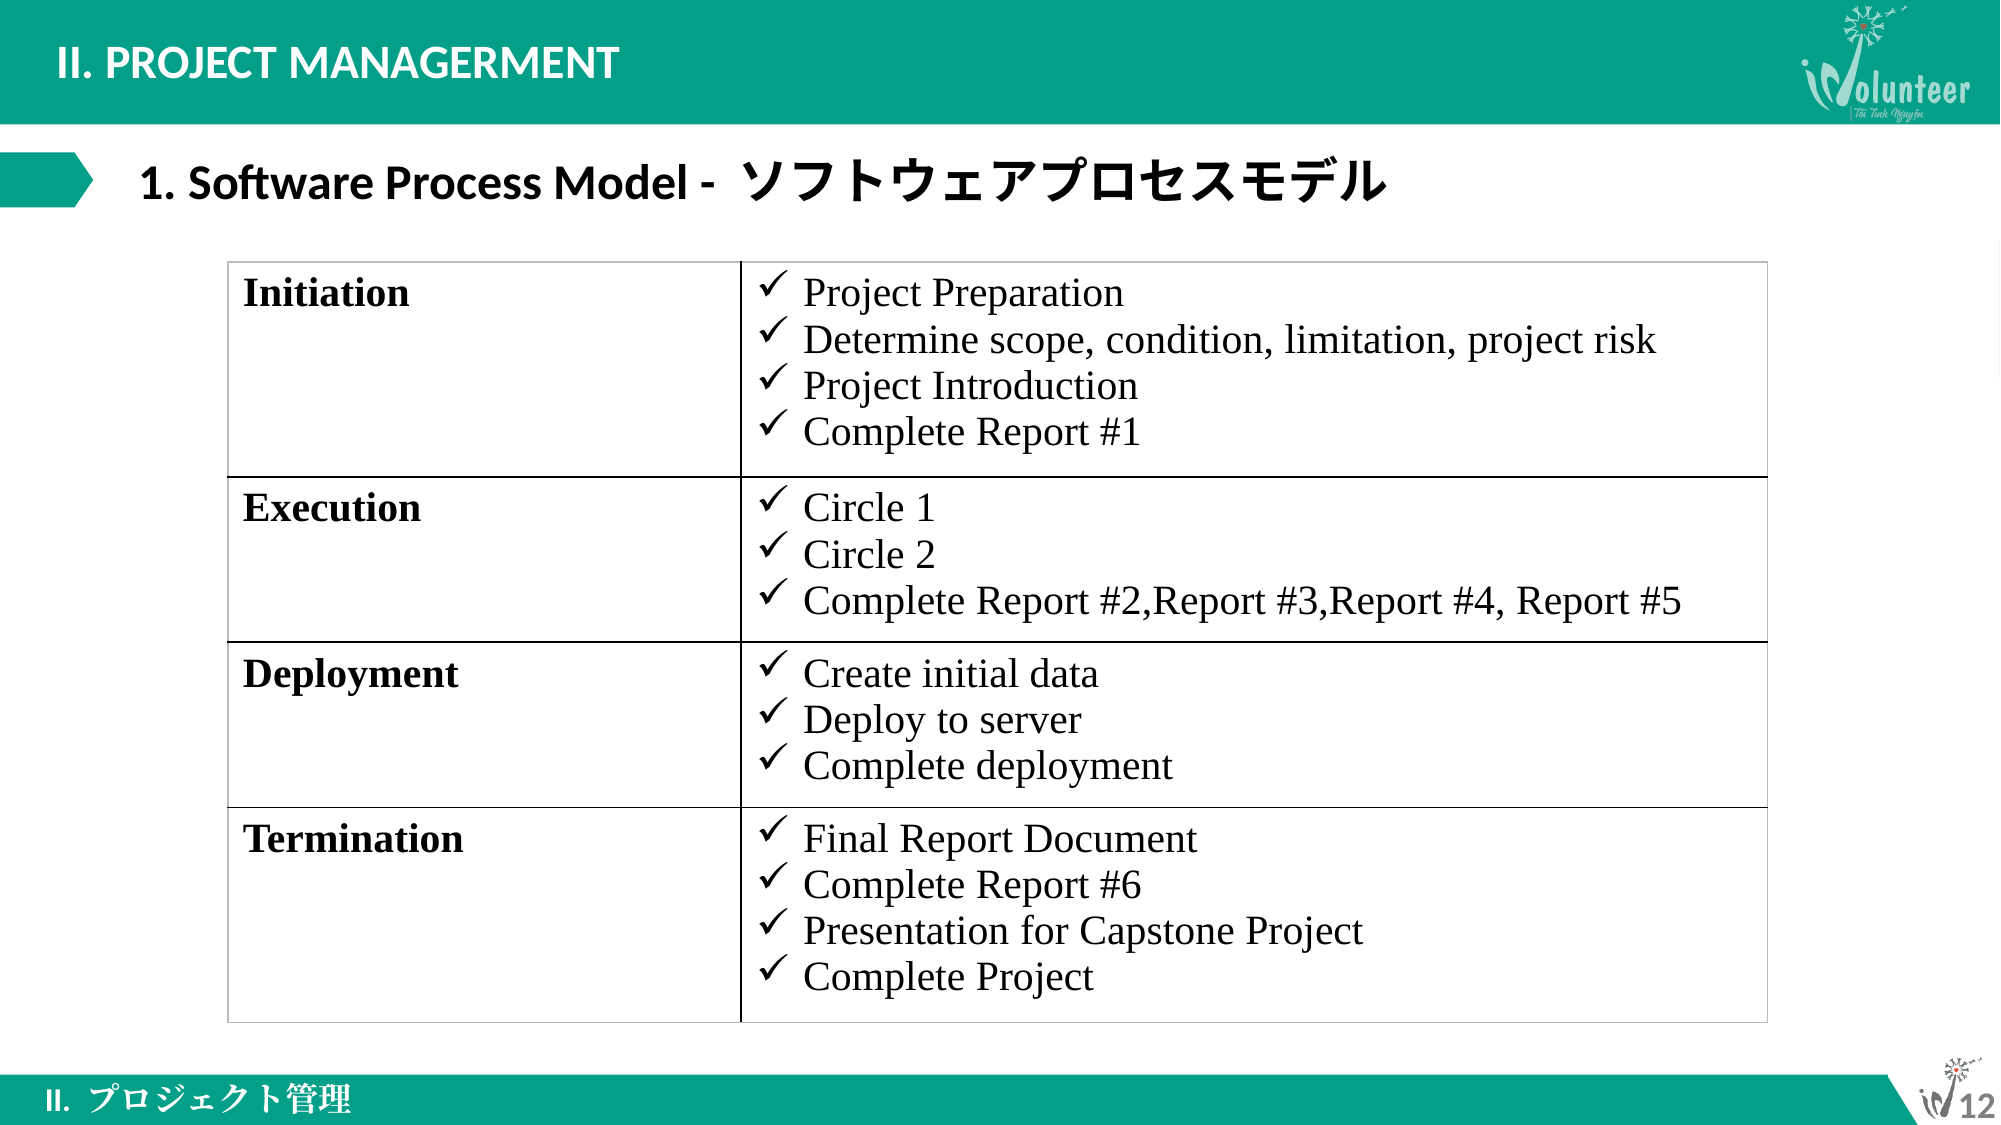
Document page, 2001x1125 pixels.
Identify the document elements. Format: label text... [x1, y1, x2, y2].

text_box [0, 141, 1424, 218]
picture [1919, 1057, 1982, 1119]
table_cell Deployment [229, 643, 740, 807]
table_cell Circle 1 Circle 2 Complete Report #2,Report #3,Report #4, Report #5 [742, 478, 1767, 641]
table_cell Final Report Document Complete Report #6 Presentation for Capstone Project Complete Project [742, 808, 1767, 1022]
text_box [0, 1074, 1919, 1125]
table_cell Create initial data Deploy to server Complete deployment [742, 643, 1767, 807]
table_cell Execution [229, 478, 740, 641]
text_box [0, 125, 2000, 1074]
text_box II. プロジェクト管理 [30, 1070, 367, 1074]
table_header Project Preparation Determine scope, condition, limitation, project risk Project Introduction Complete Report #1 [742, 263, 1767, 476]
table_header Initiation [229, 263, 740, 476]
table_cell Termination [229, 808, 740, 1022]
text_box II. PROJECT MANAGERMENT [41, 23, 637, 96]
text_box [1779, 0, 1997, 125]
text_box [0, 0, 1779, 125]
text_box 12 [1943, 1073, 2000, 1125]
text_box [1919, 1119, 1943, 1125]
